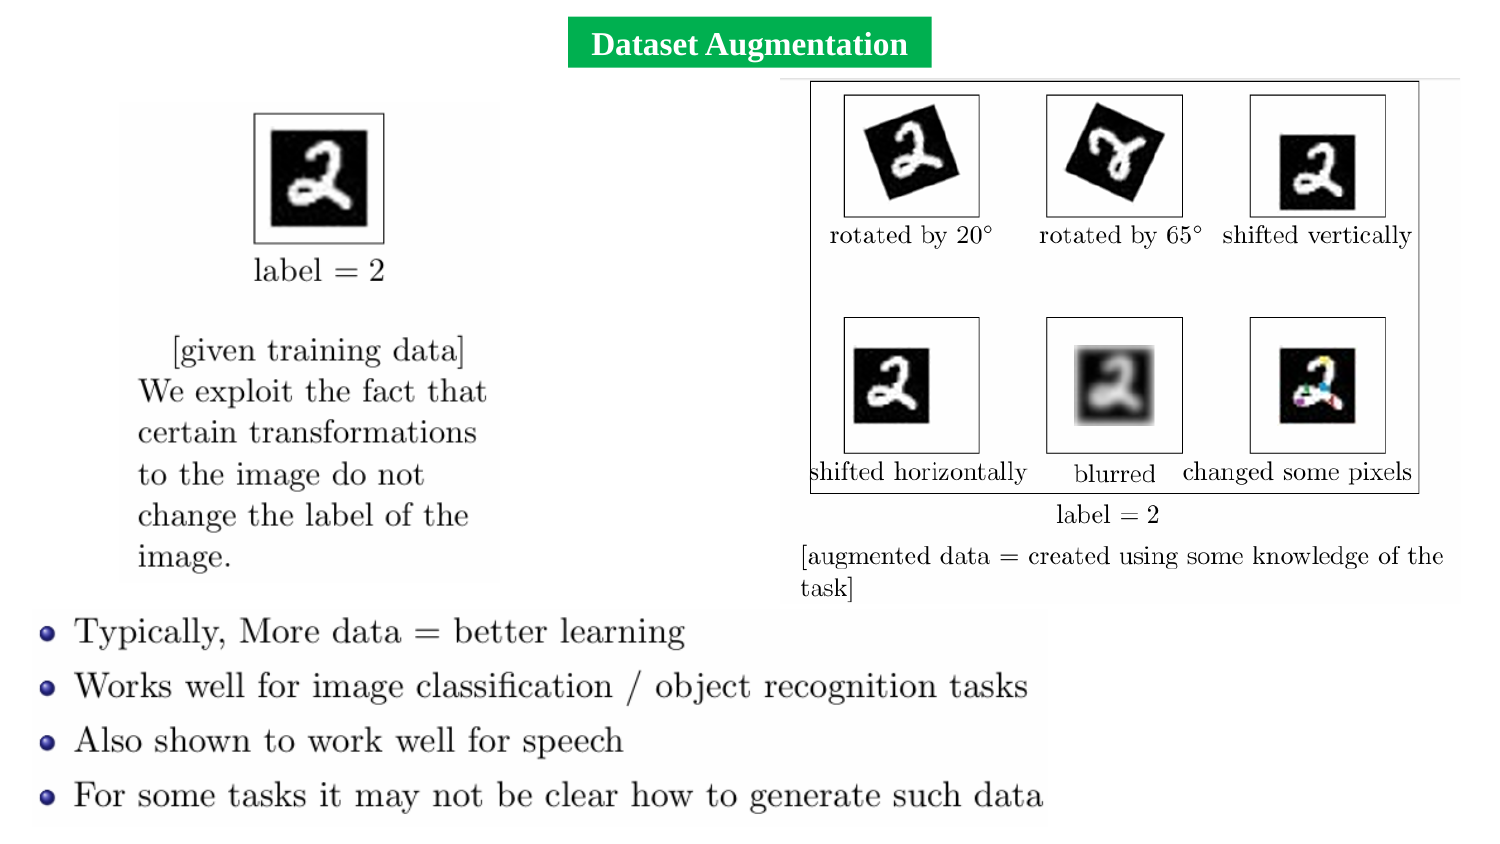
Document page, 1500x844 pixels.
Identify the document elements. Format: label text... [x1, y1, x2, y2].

picture [779, 78, 1461, 604]
picture [32, 609, 1048, 828]
text_box Dataset Augmentation [568, 16, 932, 68]
picture [119, 102, 500, 584]
